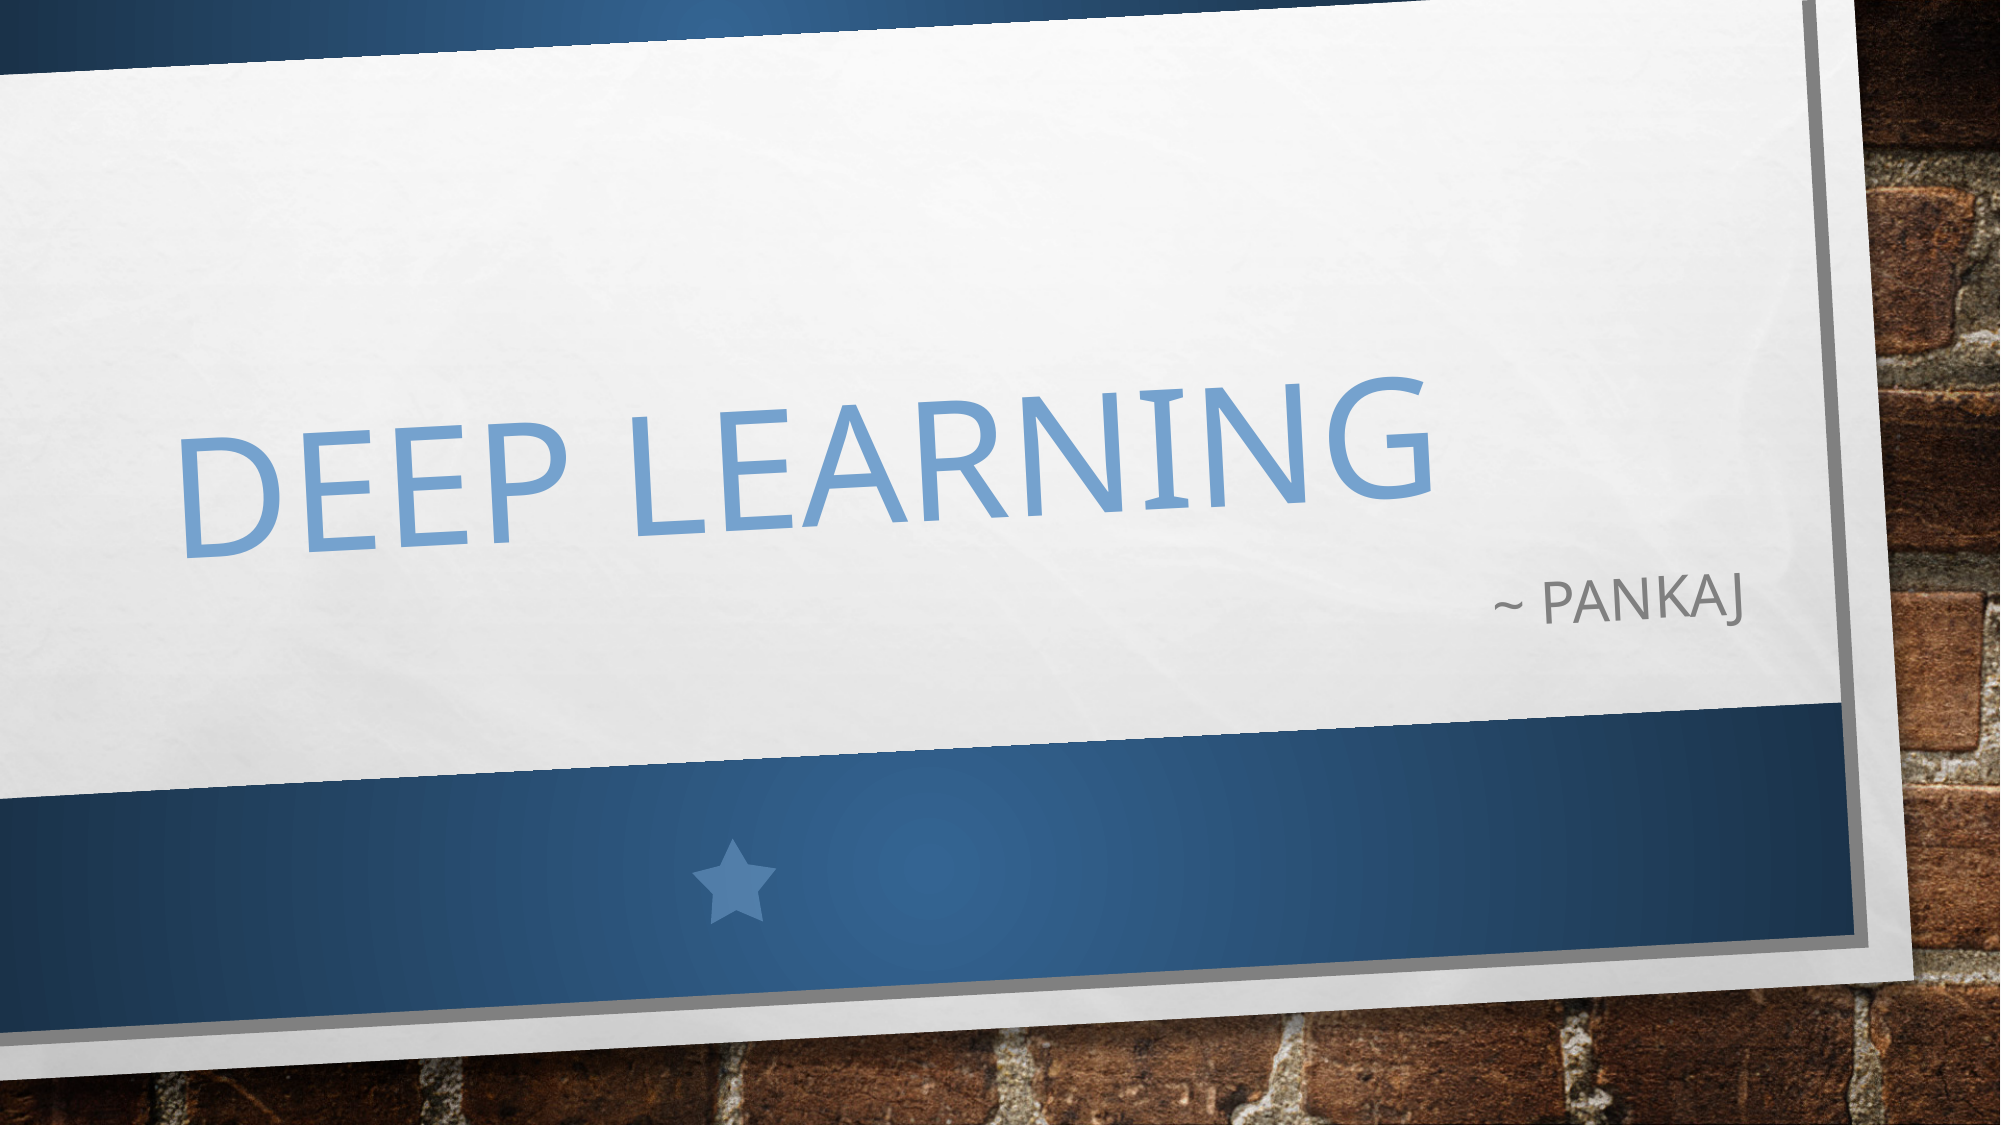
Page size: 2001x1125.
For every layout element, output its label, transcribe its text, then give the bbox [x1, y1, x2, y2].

title Deep Learning [135, 67, 1758, 605]
subtitle ~ Pankaj [159, 533, 1763, 708]
picture [0, 0, 2000, 1125]
